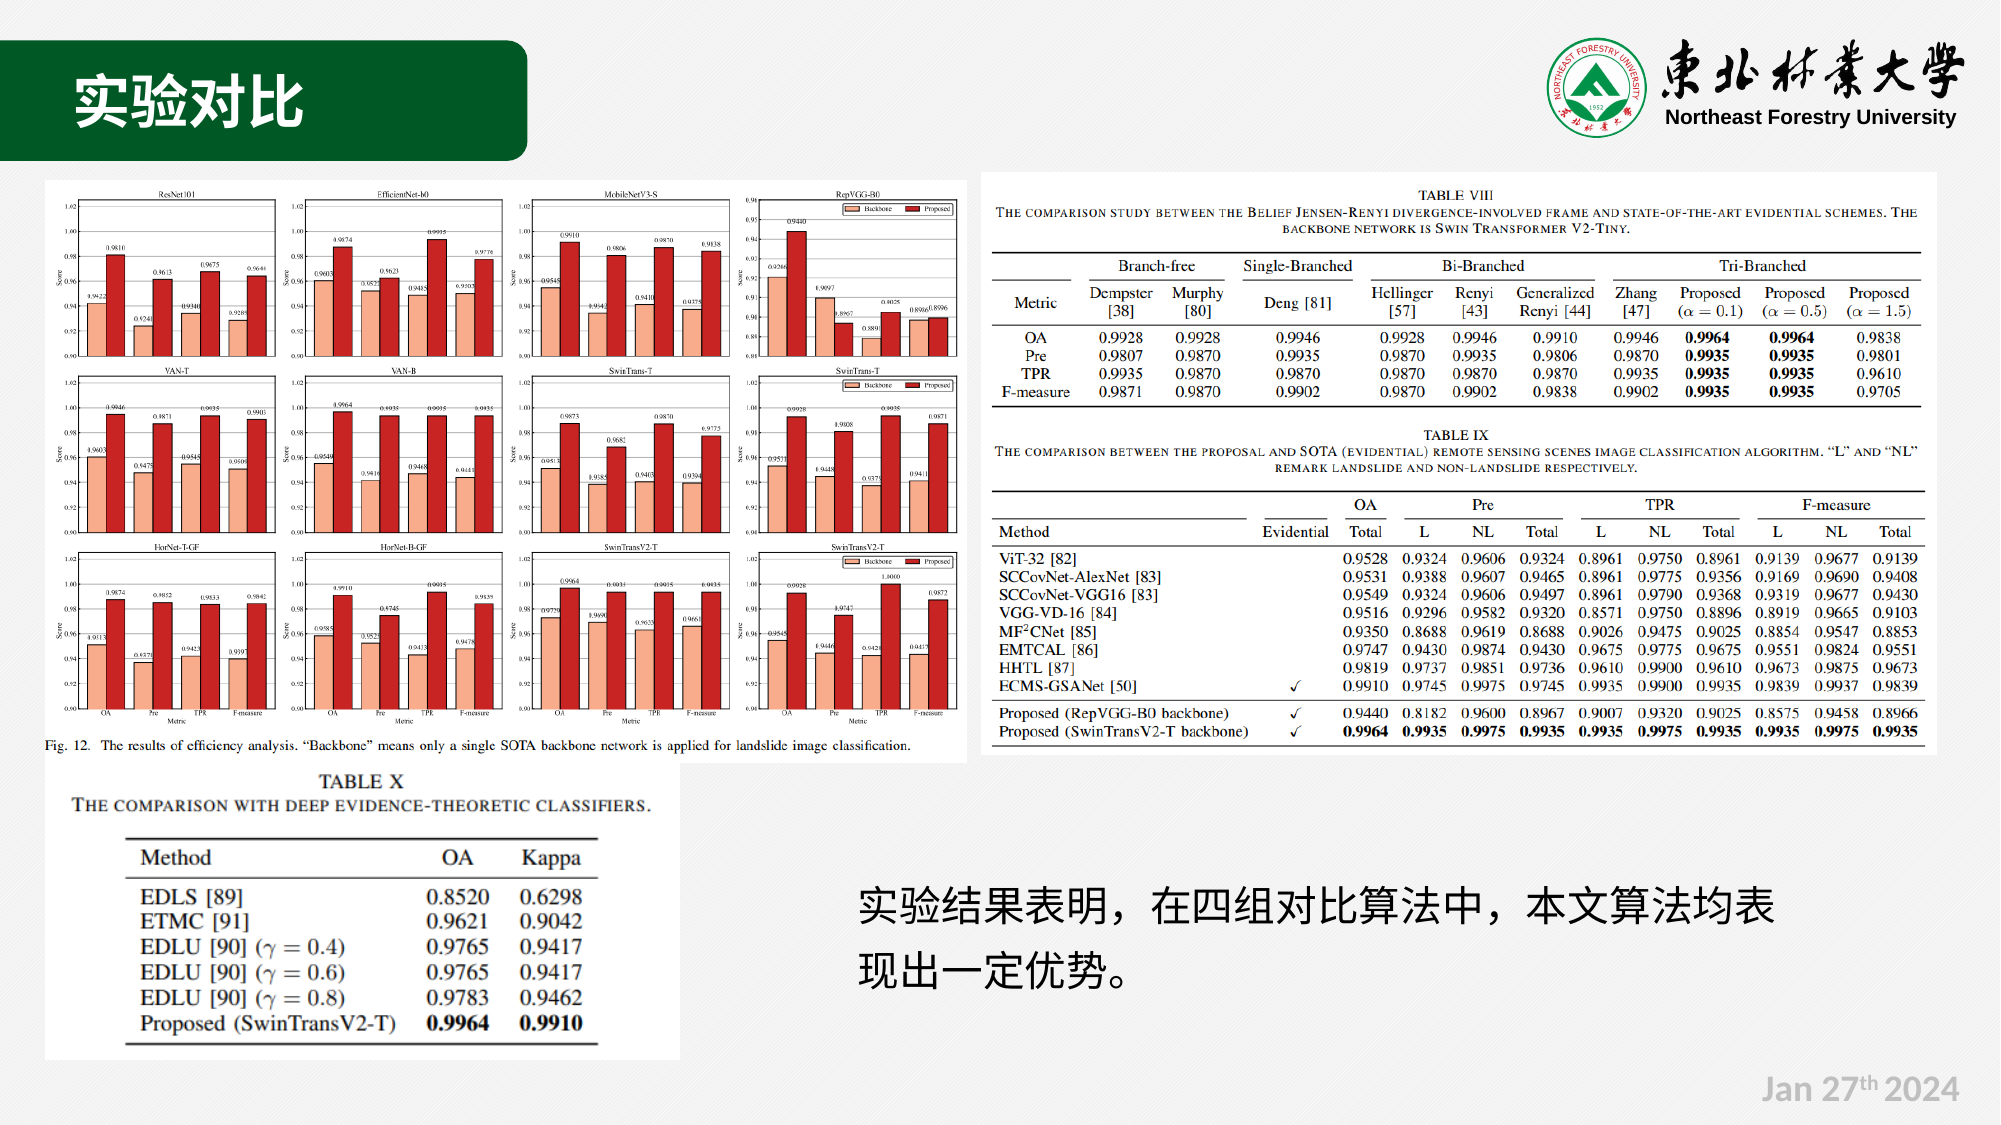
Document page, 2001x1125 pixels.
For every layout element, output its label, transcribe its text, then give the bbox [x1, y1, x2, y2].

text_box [0, 40, 528, 161]
text_box 实验结果表明，在四组对比算法中，本文算法均表现出一定优势。 [843, 857, 1798, 1003]
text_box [1543, 30, 1974, 141]
text_box Jan 27th 2024 [1747, 1057, 1975, 1117]
picture [45, 180, 967, 1060]
picture [981, 172, 1937, 755]
